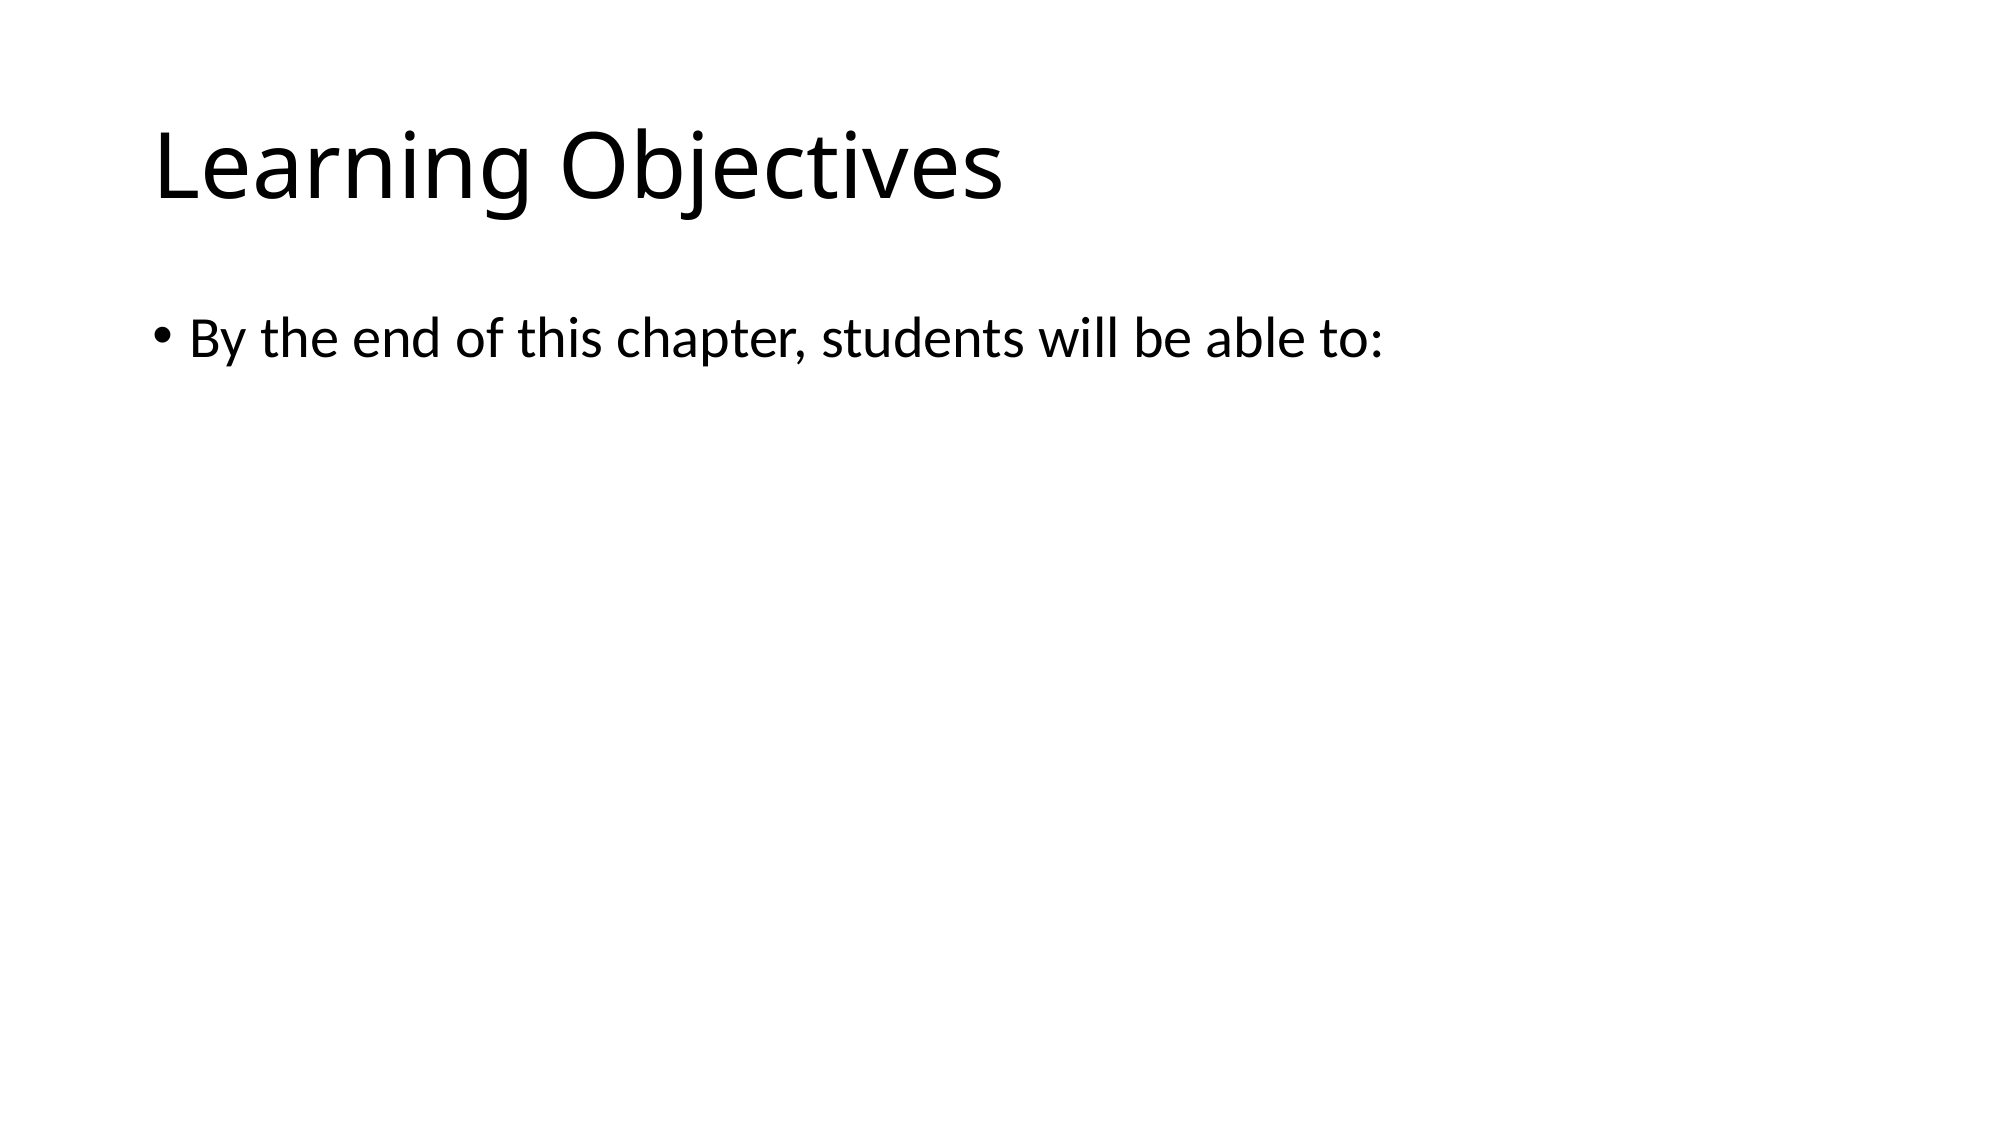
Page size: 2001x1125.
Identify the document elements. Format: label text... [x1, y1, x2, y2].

list By the end of this chapter, students will be able to: [137, 299, 1863, 1014]
title Learning Objectives [137, 59, 1863, 278]
